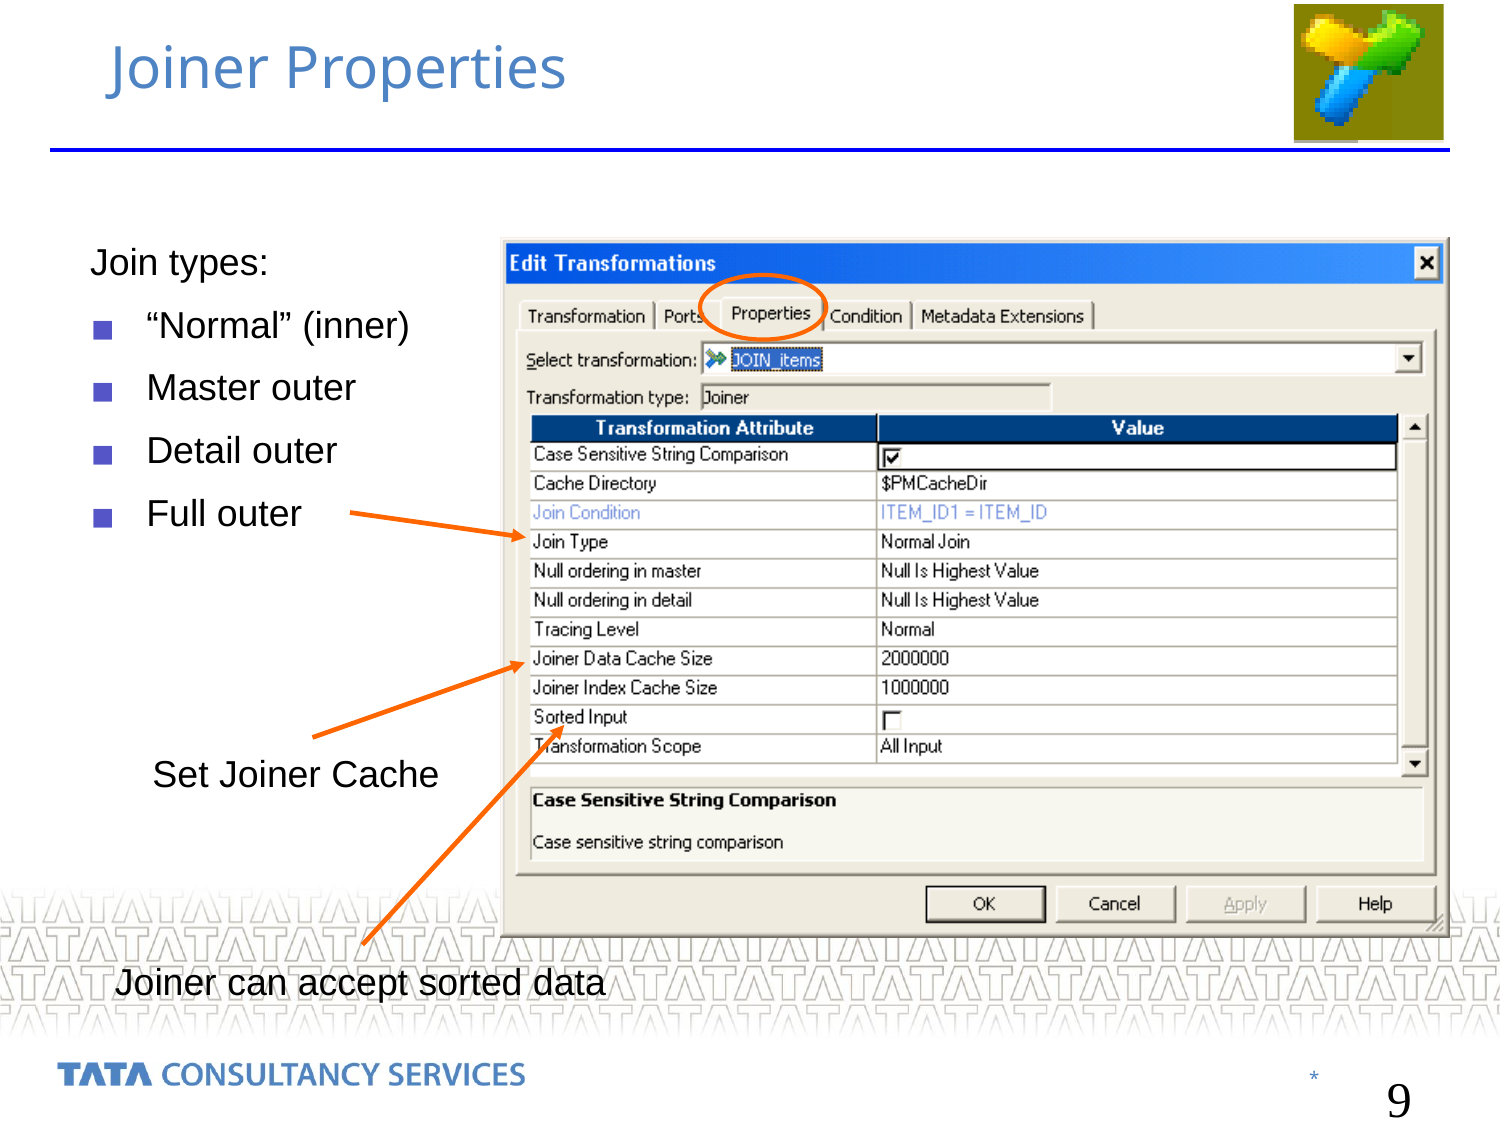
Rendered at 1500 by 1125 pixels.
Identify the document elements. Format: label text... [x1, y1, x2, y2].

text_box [312, 662, 526, 738]
text_box Join types: “Normal” (inner) Master outer Detail outer Full outer [74, 237, 438, 650]
picture [57, 1062, 525, 1086]
title Joiner Properties [95, 22, 1456, 166]
picture [1293, 4, 1444, 143]
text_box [349, 512, 527, 538]
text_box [362, 724, 565, 945]
text_box Set Joiner Cache [137, 749, 357, 813]
slide_number ‹#› [1371, 1059, 1435, 1104]
picture [0, 237, 1500, 1039]
text_box Joiner can accept sorted data [99, 950, 638, 1011]
